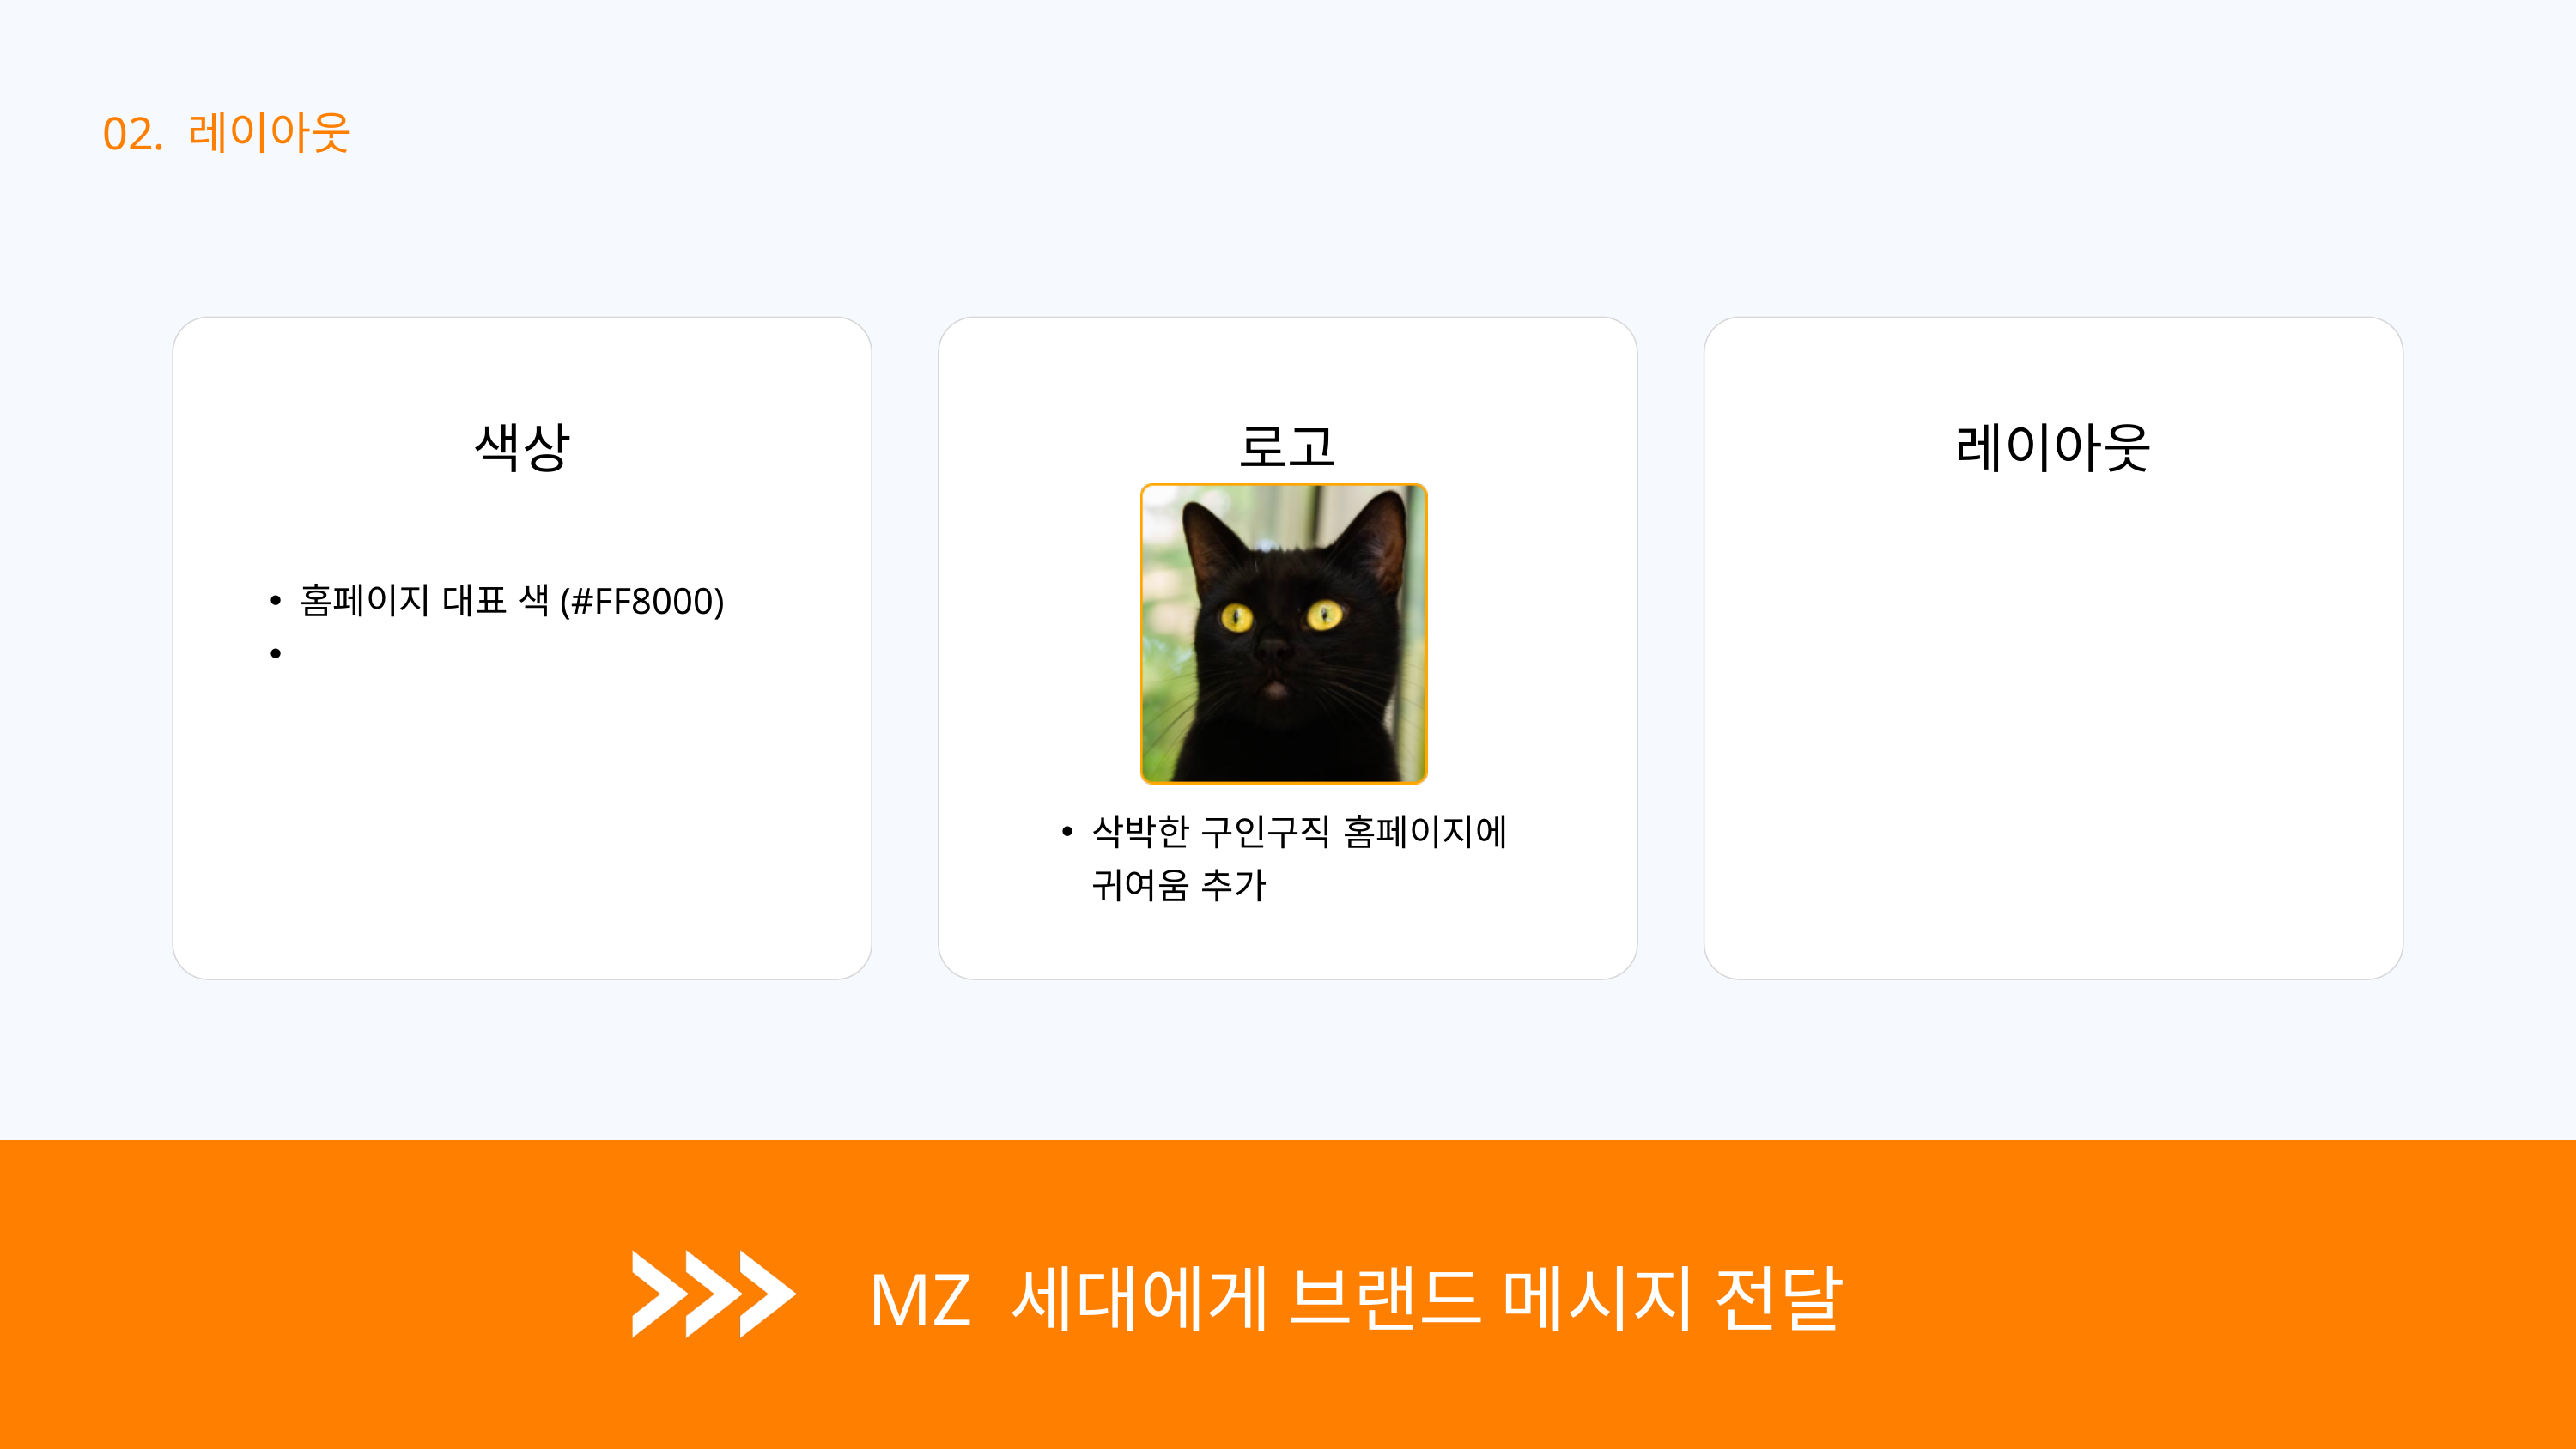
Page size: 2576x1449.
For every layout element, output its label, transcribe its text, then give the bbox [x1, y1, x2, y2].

text_box 02. 레이아웃 [102, 95, 793, 159]
picture [1139, 483, 1428, 785]
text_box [1704, 317, 2404, 980]
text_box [938, 317, 1638, 980]
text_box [0, 1139, 2576, 1449]
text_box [172, 317, 872, 980]
